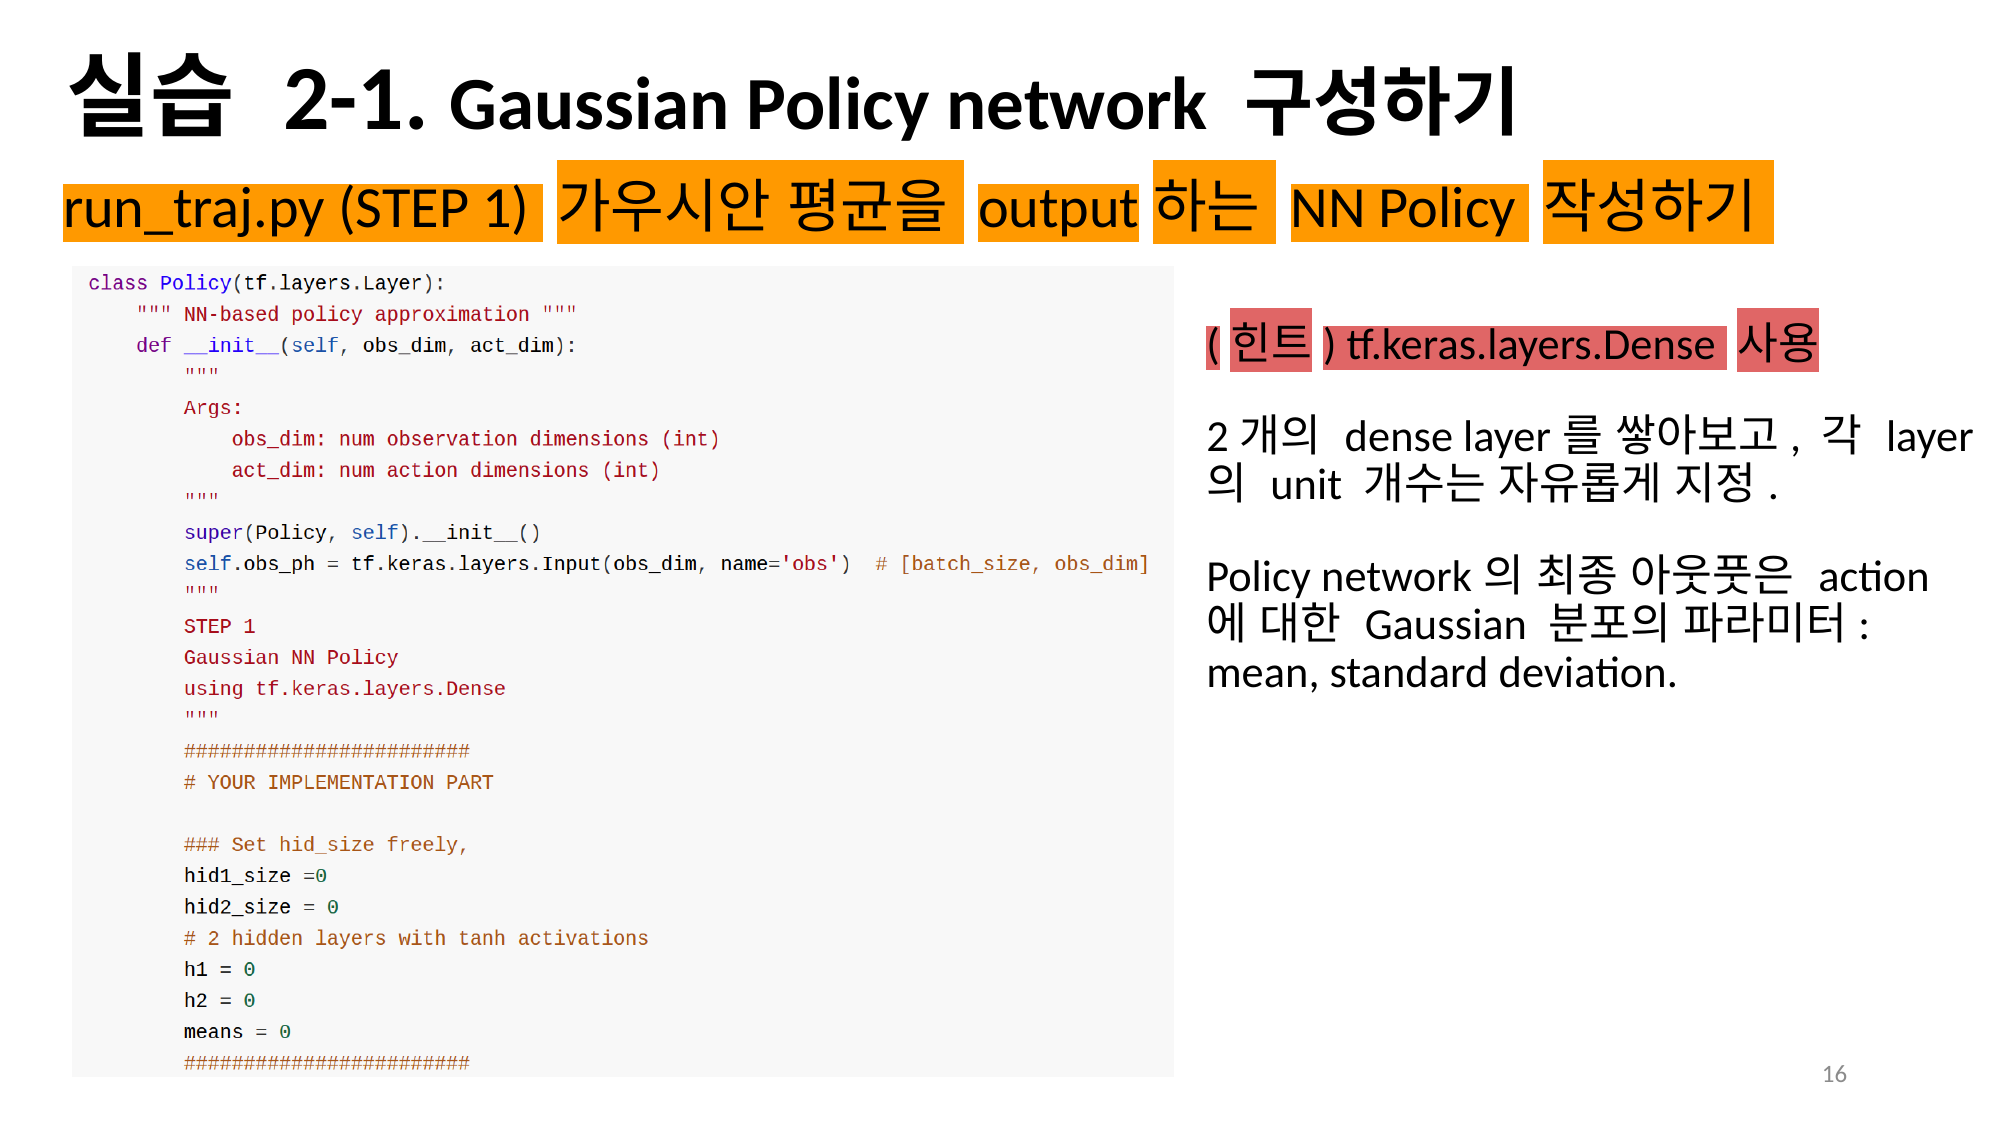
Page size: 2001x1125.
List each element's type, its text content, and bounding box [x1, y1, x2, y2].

title 실습 2-1. Gaussian Policy network 구성하기 [46, 30, 1911, 156]
list (힌트) tf.keras.layers.Dense 사용 2개의 dense layer를 쌓아보고, 각 layer의 unit 개수는 자유롭게 지정. Policy network의 최종 아웃풋은 action에 대한 Gaussian 분포의 파라미터: mean, standard deviation. [1186, 300, 2000, 850]
list run_traj.py (STEP 1) 가우시안 평균을 output하는 NN Policy 작성하기 [43, 157, 1907, 253]
slide_number 16 [1412, 1042, 1863, 1103]
picture [72, 266, 1174, 1077]
